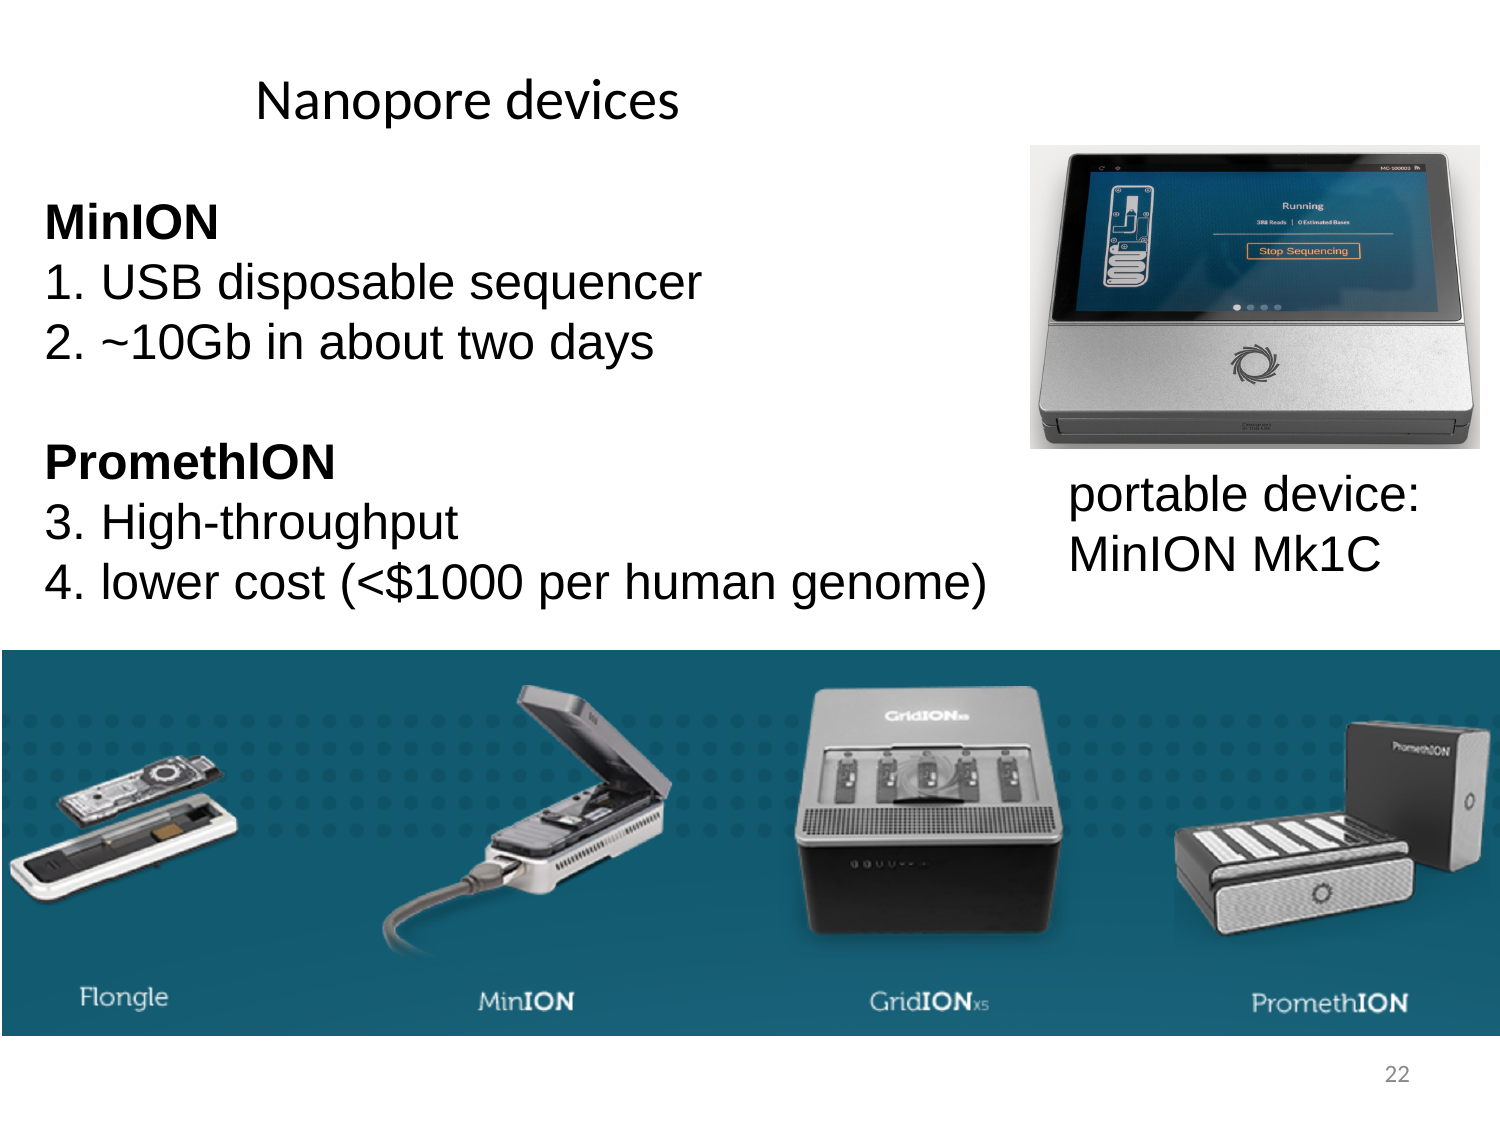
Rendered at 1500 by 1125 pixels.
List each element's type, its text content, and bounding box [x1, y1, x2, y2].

text_box MinION USB disposable sequencer ~10Gb in about two days PromethlON High-throughput lower cost (<$1000 per human genome) [29, 181, 1093, 617]
text_box portable device: MinION Mk1C [1053, 458, 1469, 590]
picture [2, 650, 1500, 1036]
picture [1030, 145, 1480, 450]
title Nanopore devices [51, 36, 885, 156]
slide_number 22 [1074, 1044, 1425, 1103]
